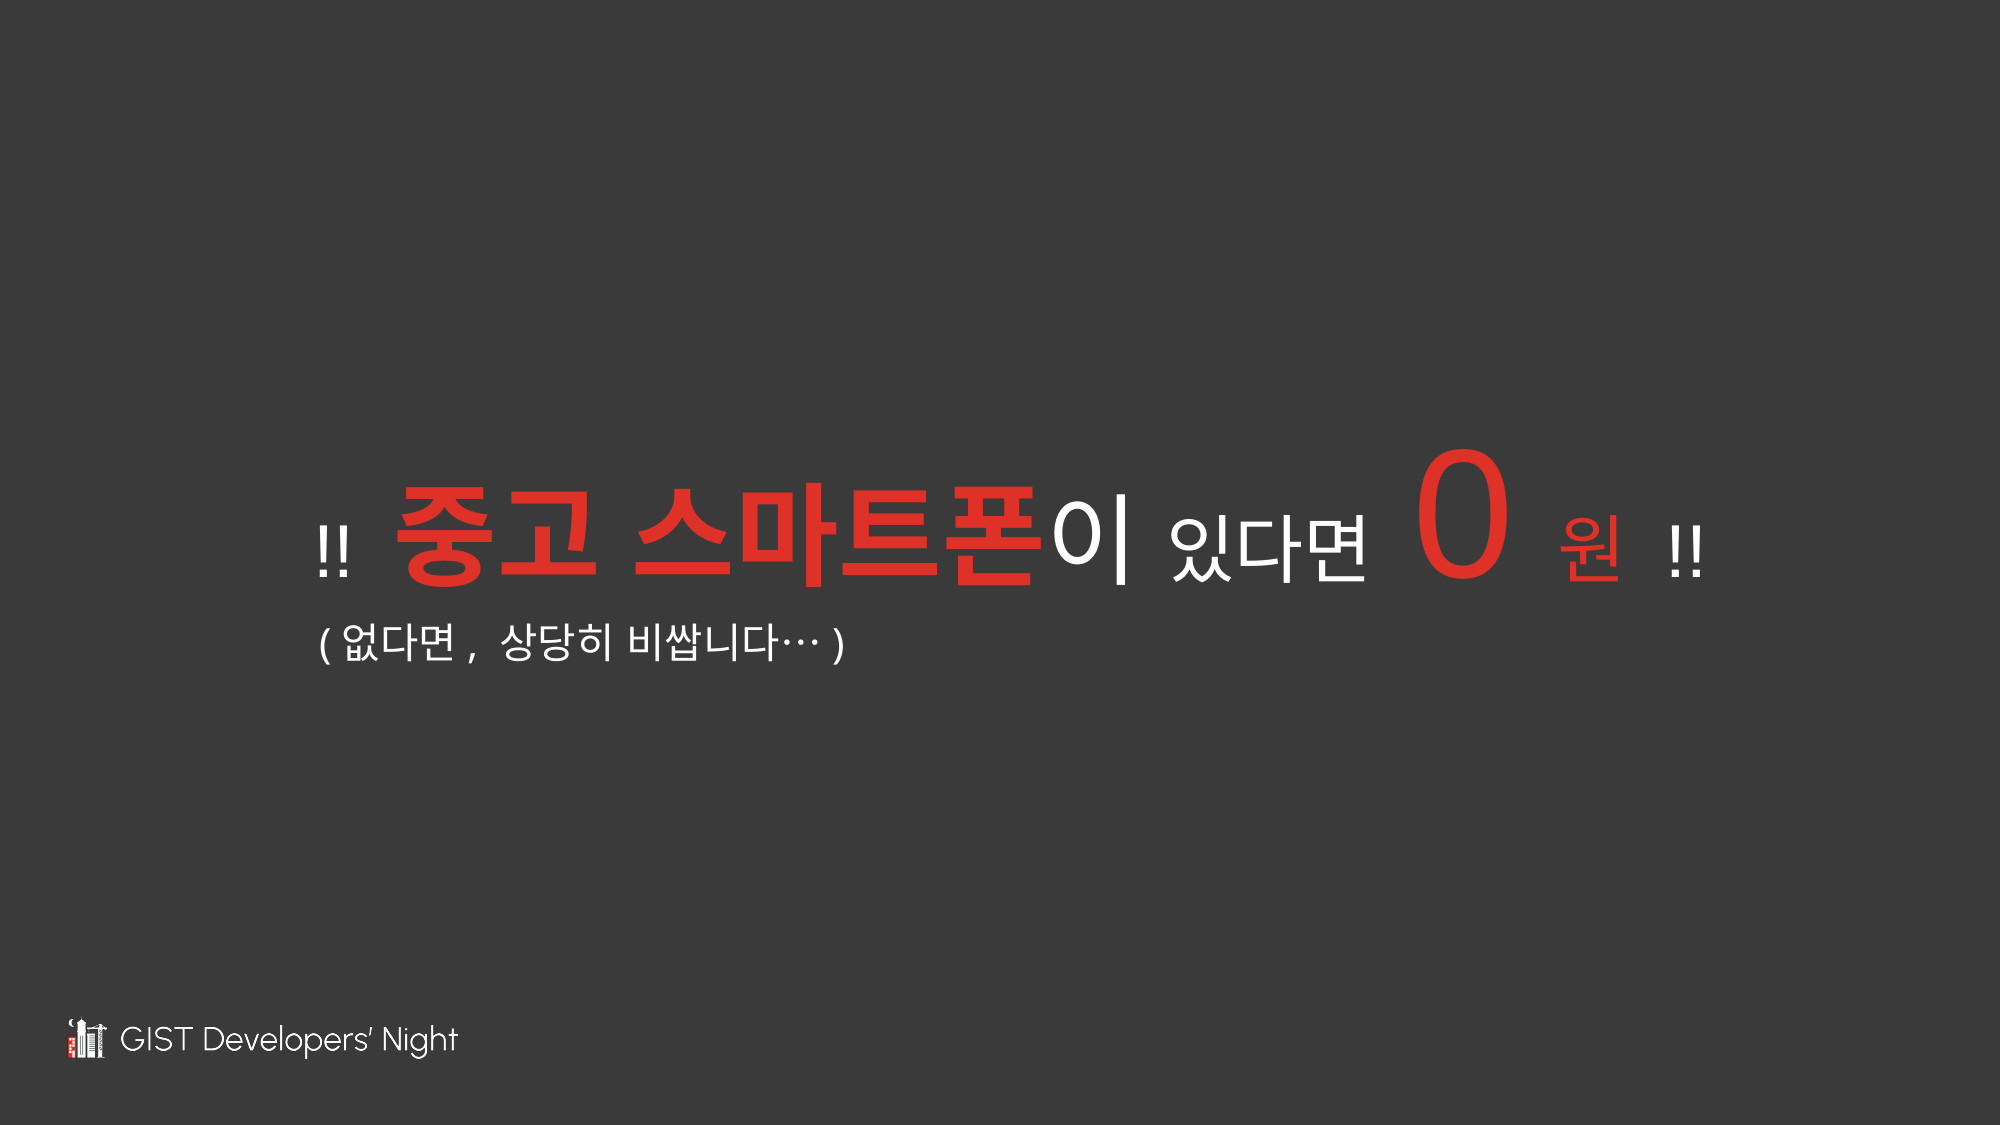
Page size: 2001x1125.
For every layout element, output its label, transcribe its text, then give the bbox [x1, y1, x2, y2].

picture [65, 1015, 108, 1058]
picture [120, 1024, 458, 1060]
text_box !! 중고 스마트폰이 있다면 0원 !! [260, 386, 1740, 622]
text_box (없다면, 상당히 비쌉니다…) [304, 609, 1785, 675]
